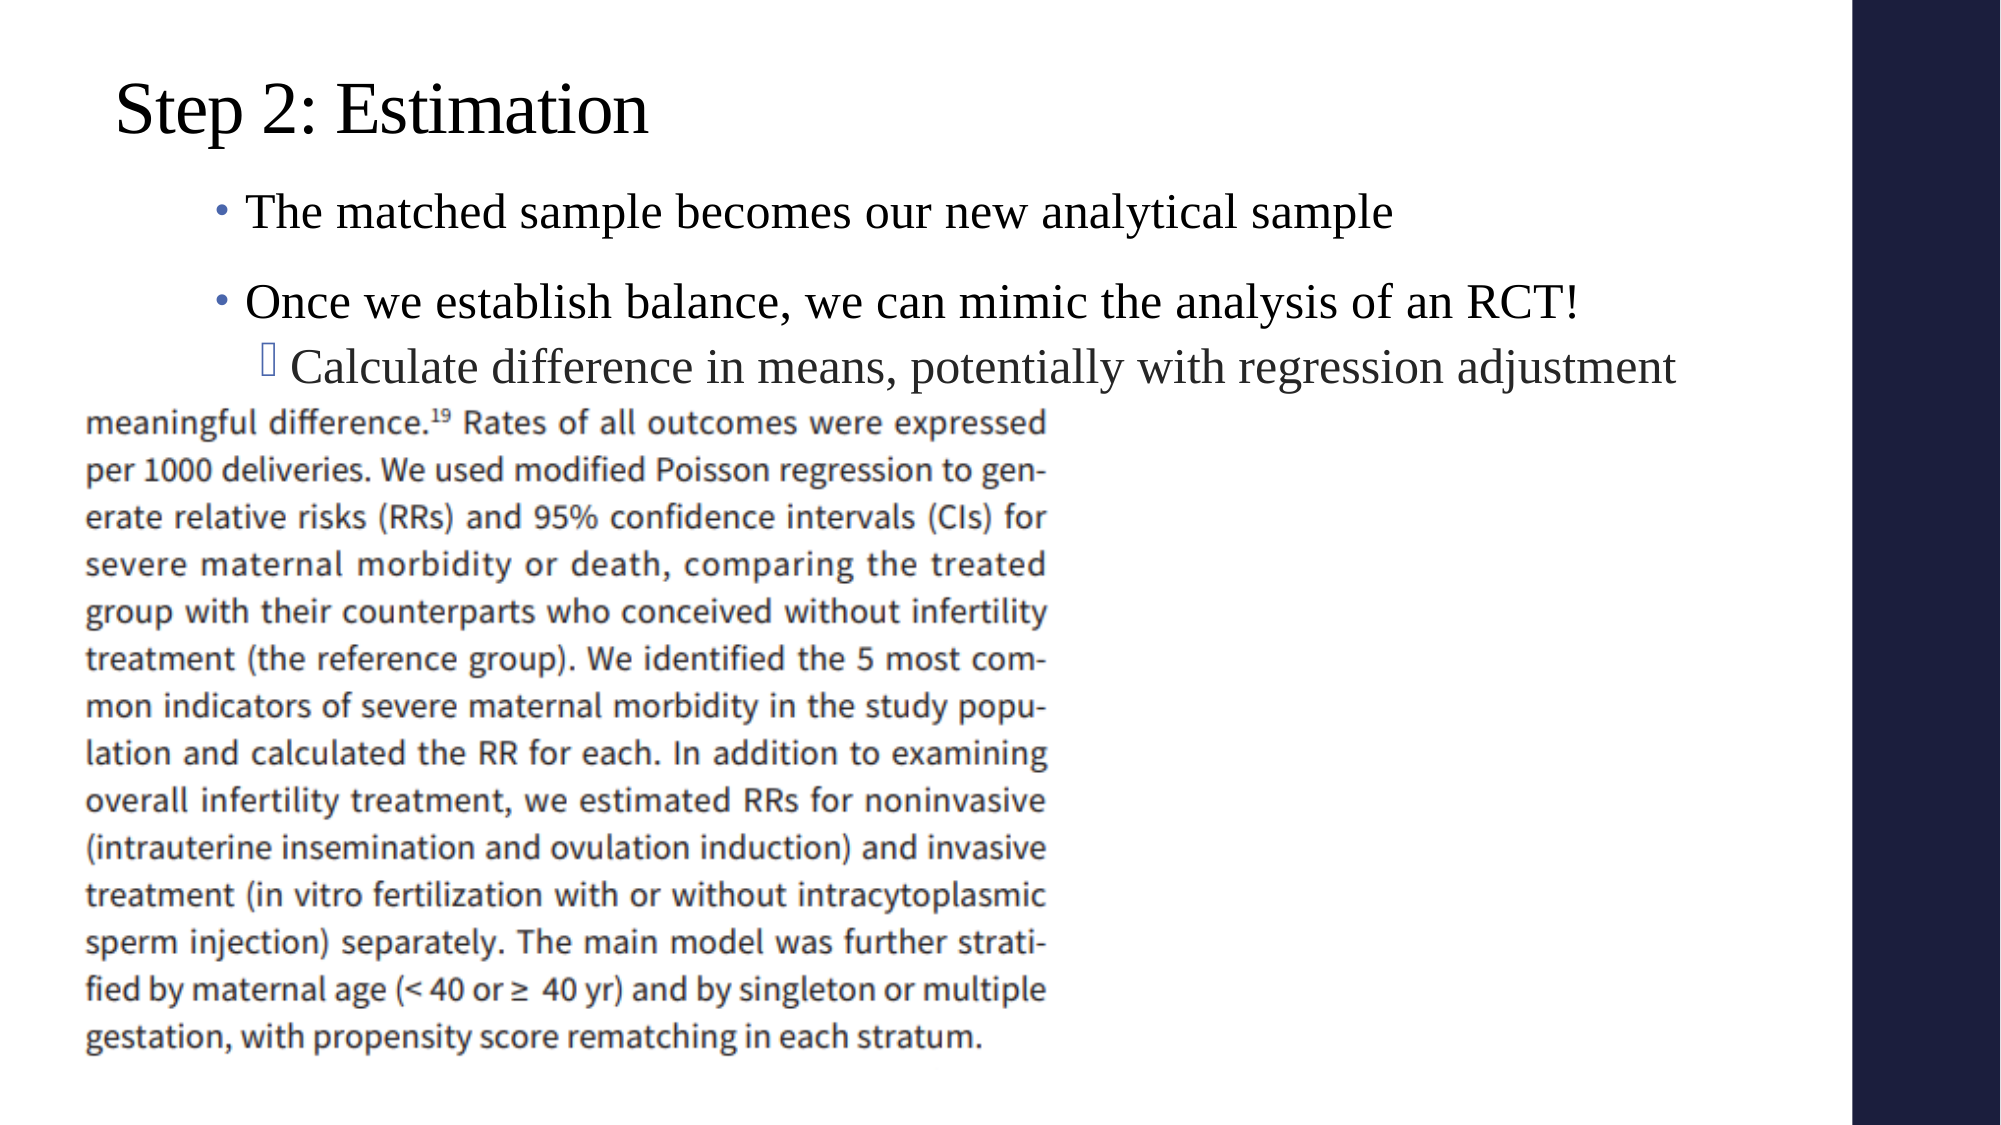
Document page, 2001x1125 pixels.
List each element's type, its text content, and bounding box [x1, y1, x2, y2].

title Step 2: Estimation [99, 55, 1813, 158]
picture [62, 399, 1071, 1070]
list The matched sample becomes our new analytical sample Once we establish balance, we can mimic the analysis of an RCT! Calculate difference in means, potentially with regression adjustment [200, 174, 1743, 1019]
